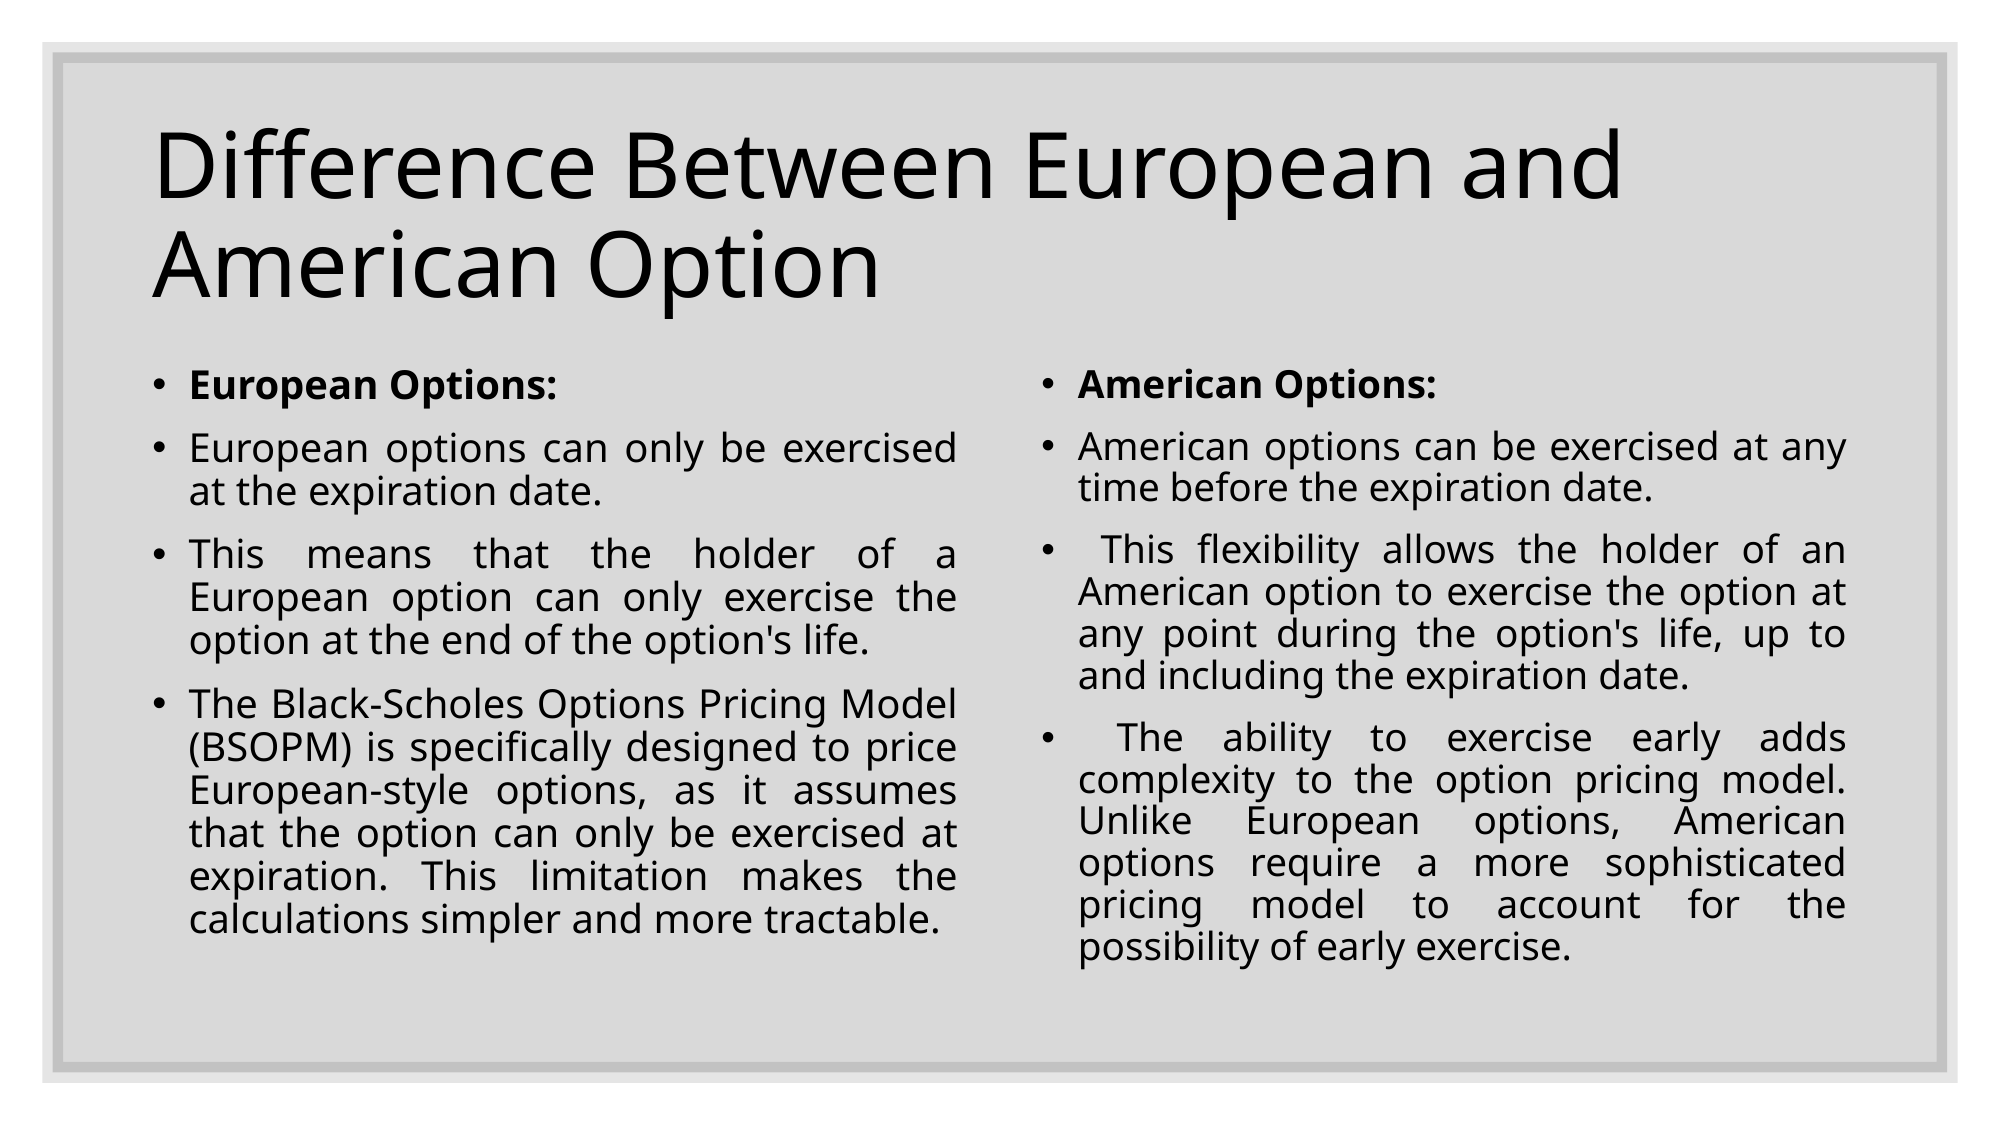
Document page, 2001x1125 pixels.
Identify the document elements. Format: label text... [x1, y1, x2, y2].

list European Options: European options can only be exercised at the expiration date. This means that the holder of a European option can only exercise the option at the end of the option's life. The Black-Scholes Options Pricing Model (BSOPM) is specifically designed to price European-style options, as it assumes that the option can only be exercised at expiration. This limitation makes the calculations simpler and more tractable. [137, 357, 974, 980]
list American Options: American options can be exercised at any time before the expiration date. This flexibility allows the holder of an American option to exercise the option at any point during the option's life, up to and including the expiration date. The ability to exercise early adds complexity to the option pricing model. Unlike European options, American options require a more sophisticated pricing model to account for the possibility of early exercise. [1026, 357, 1863, 980]
title Difference Between European and American Option [137, 109, 1863, 328]
text_box [51, 51, 1949, 1074]
